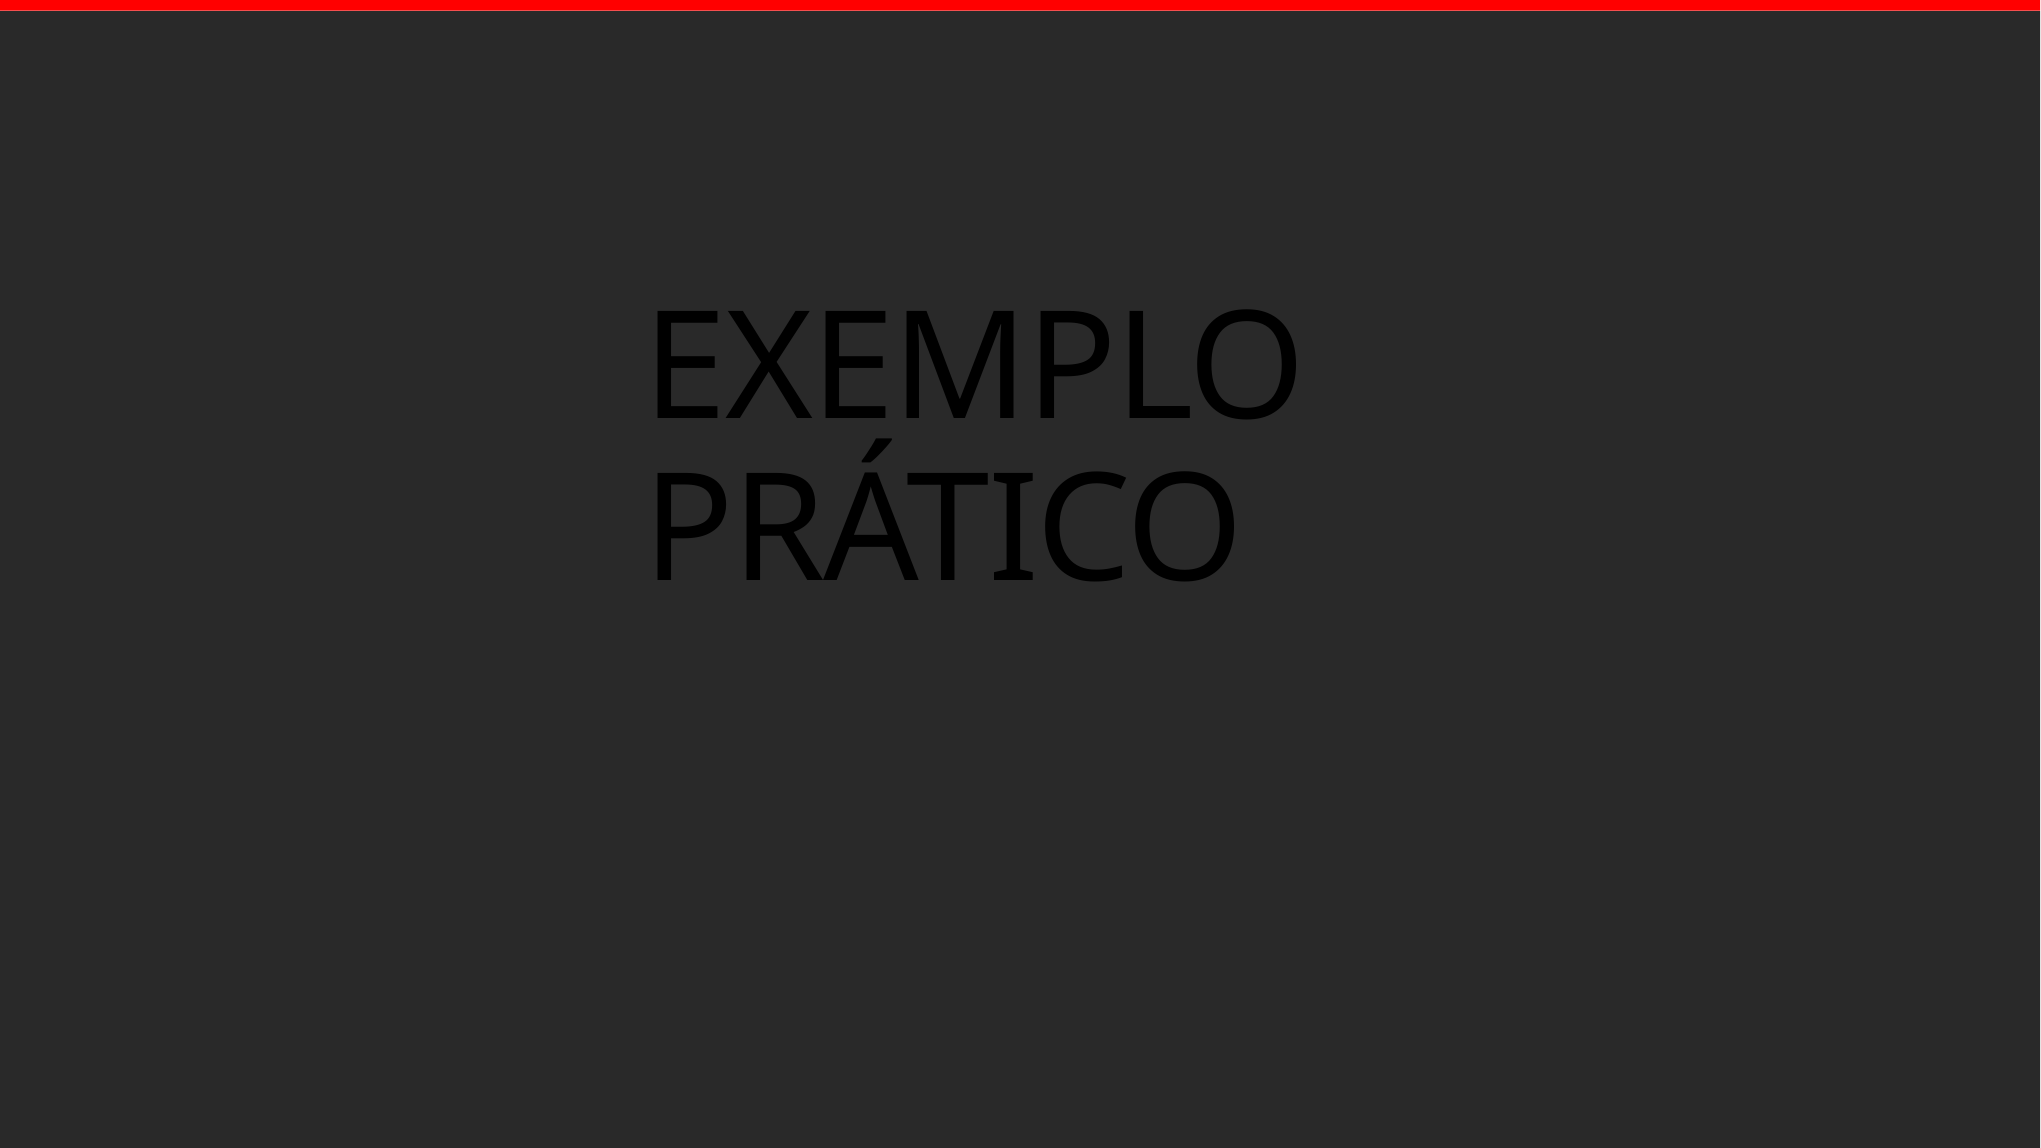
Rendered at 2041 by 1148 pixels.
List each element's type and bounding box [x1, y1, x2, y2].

text_box [0, 0, 2041, 1148]
